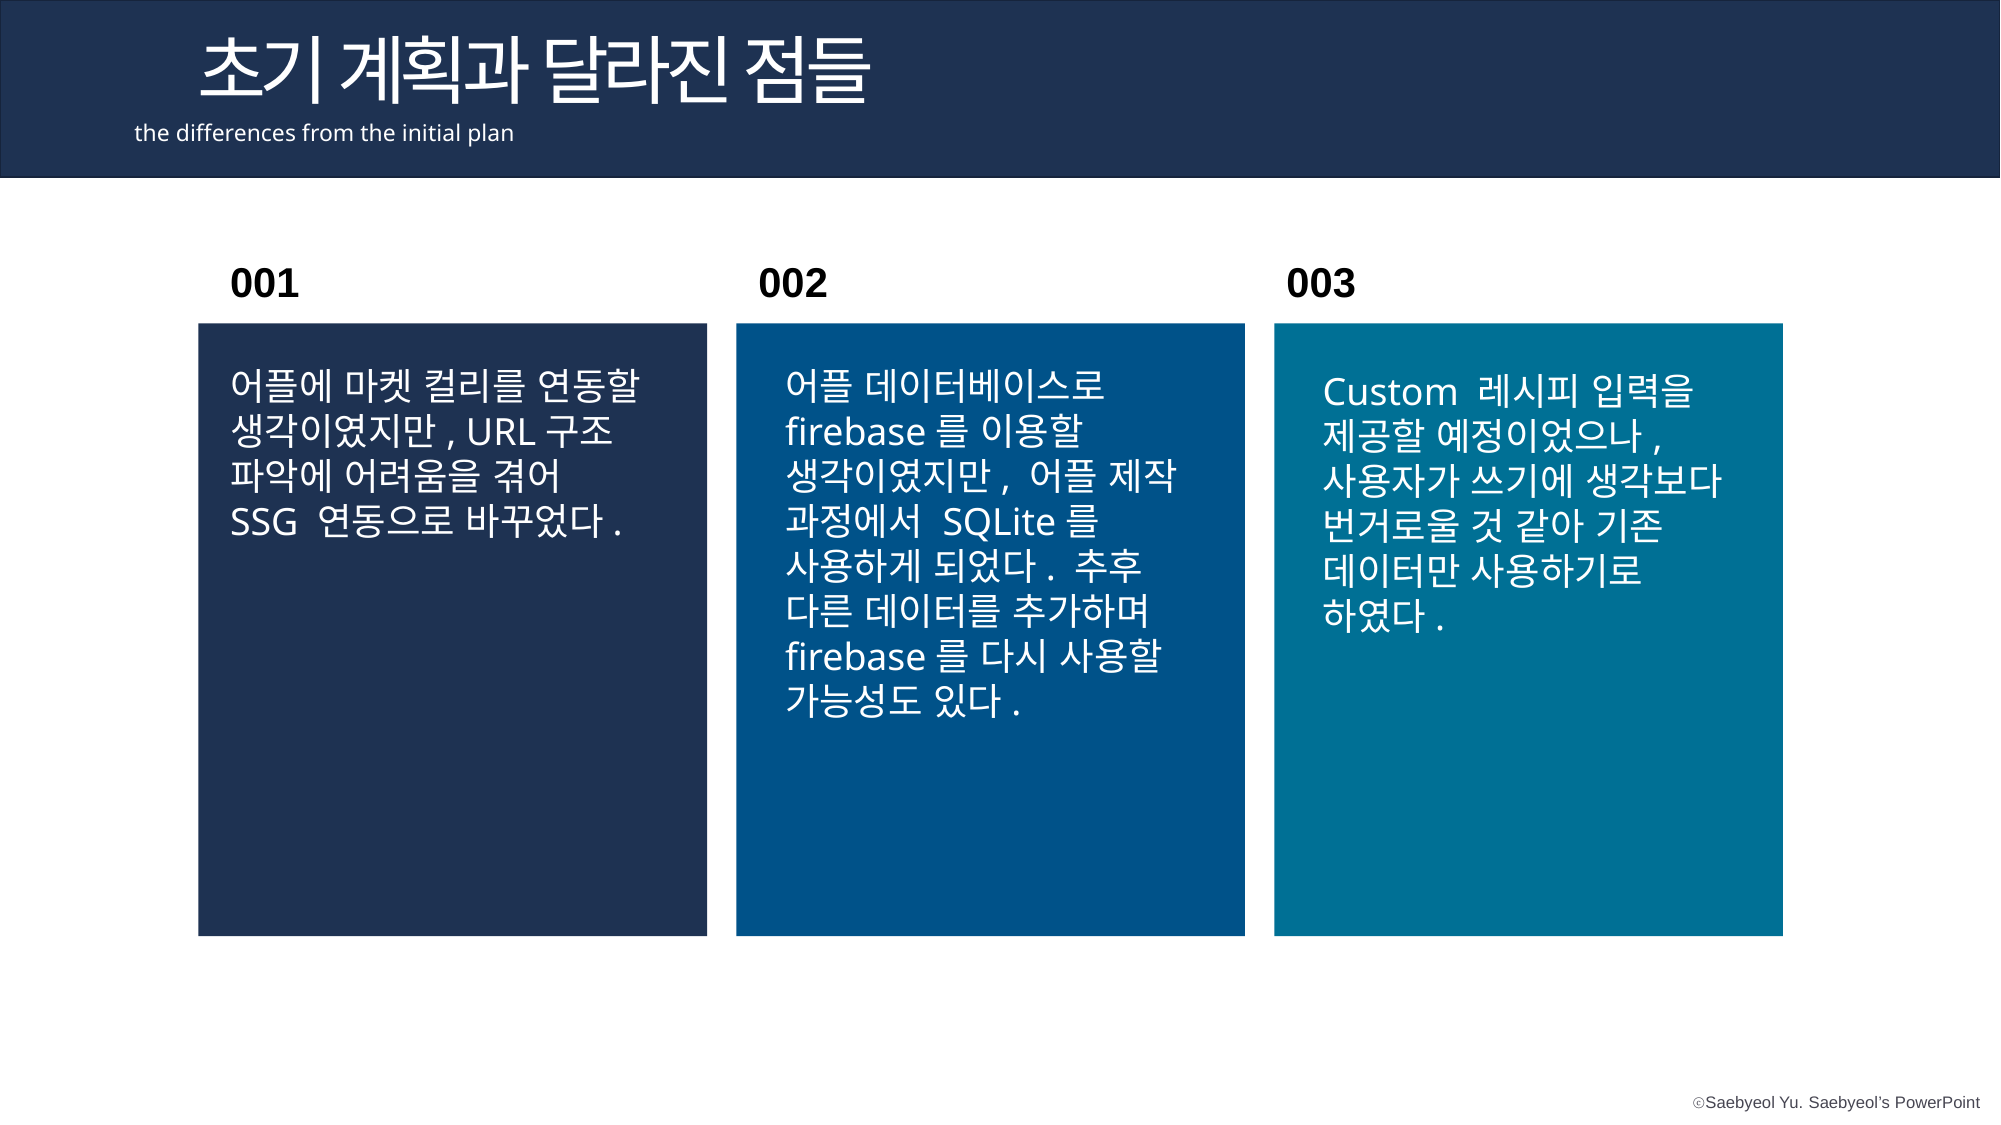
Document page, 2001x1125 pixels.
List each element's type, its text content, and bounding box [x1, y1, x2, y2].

text_box [0, 0, 2000, 178]
text_box 초기 계획과 달라진 점들 [182, 16, 890, 122]
text_box the differences from the initial plan [119, 110, 530, 154]
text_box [198, 247, 1783, 937]
